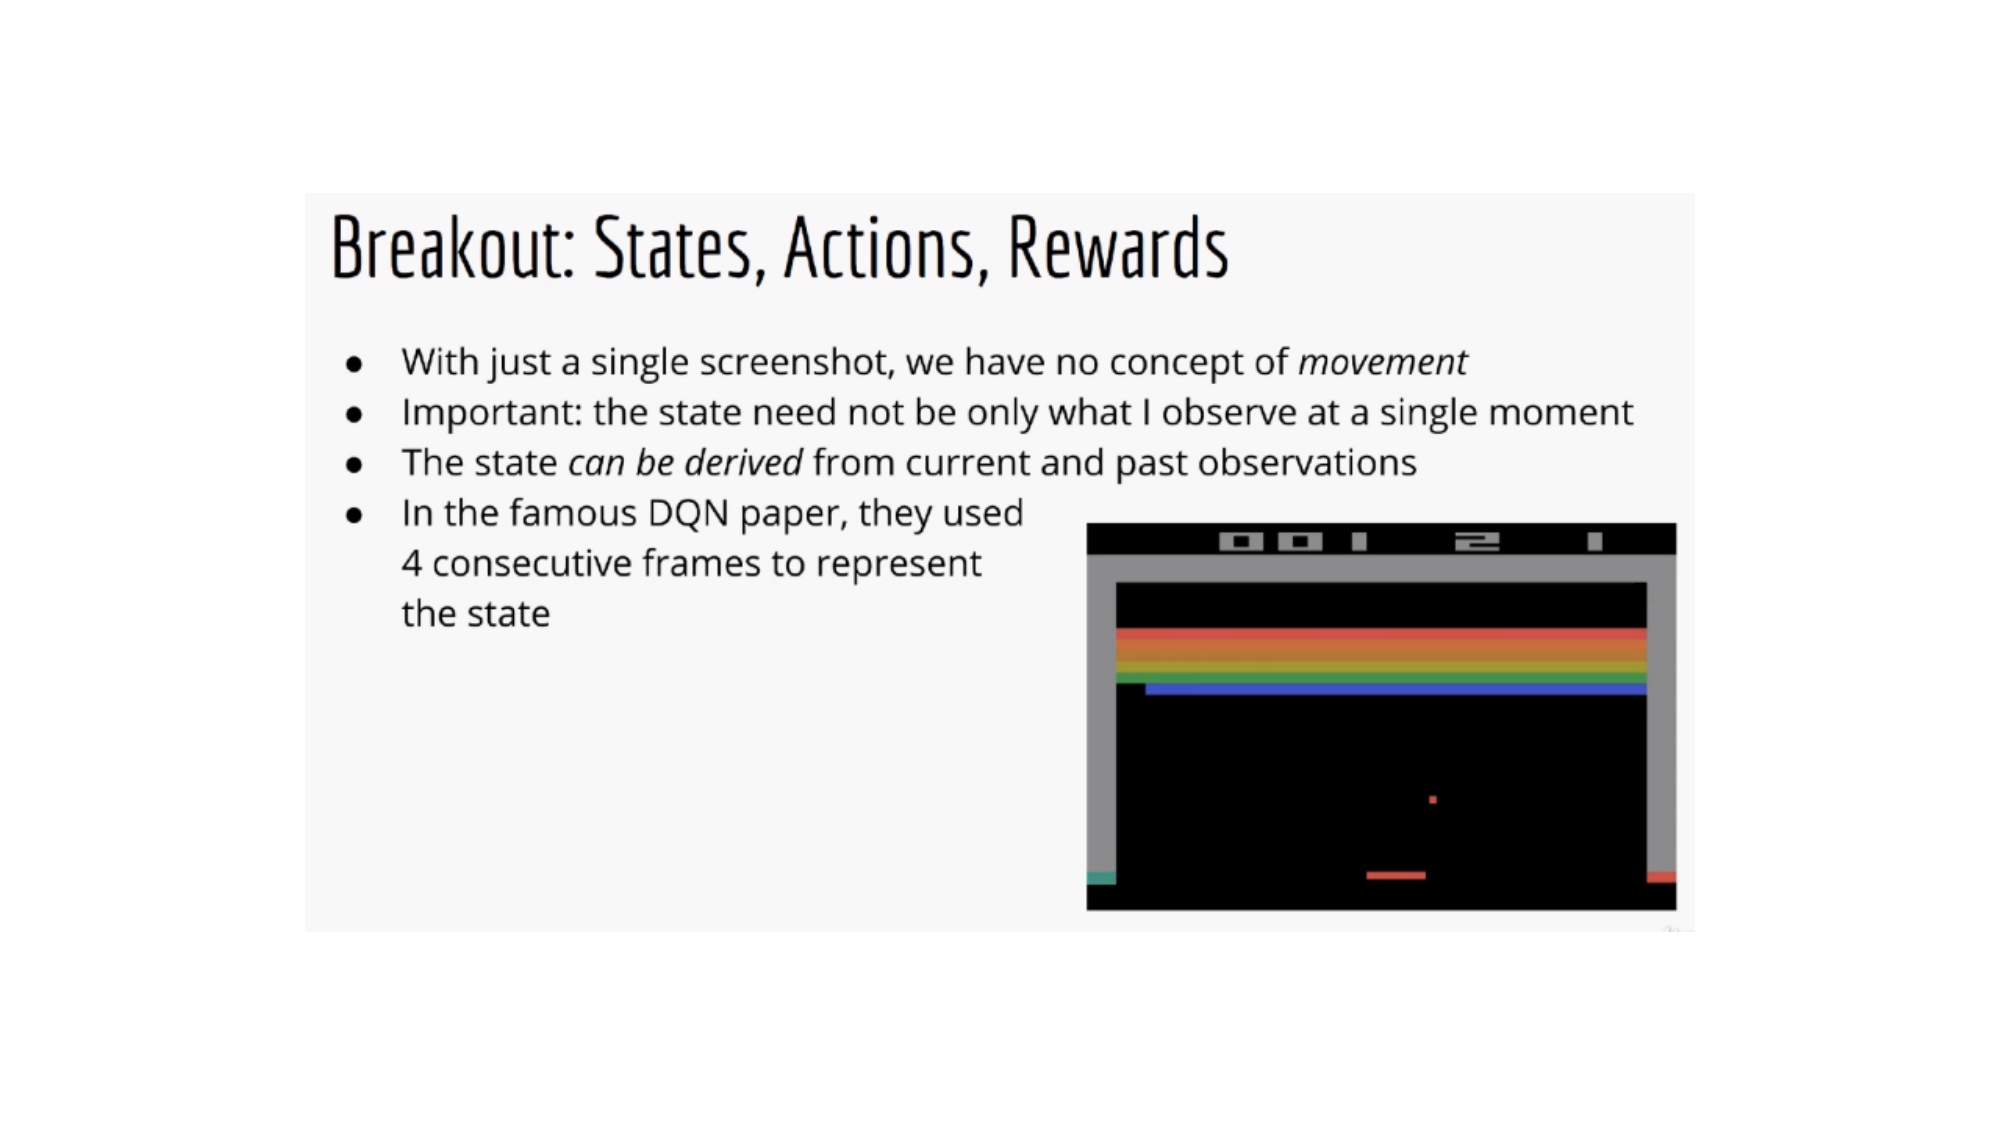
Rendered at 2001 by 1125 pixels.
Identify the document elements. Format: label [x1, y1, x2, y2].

picture [305, 193, 1695, 932]
